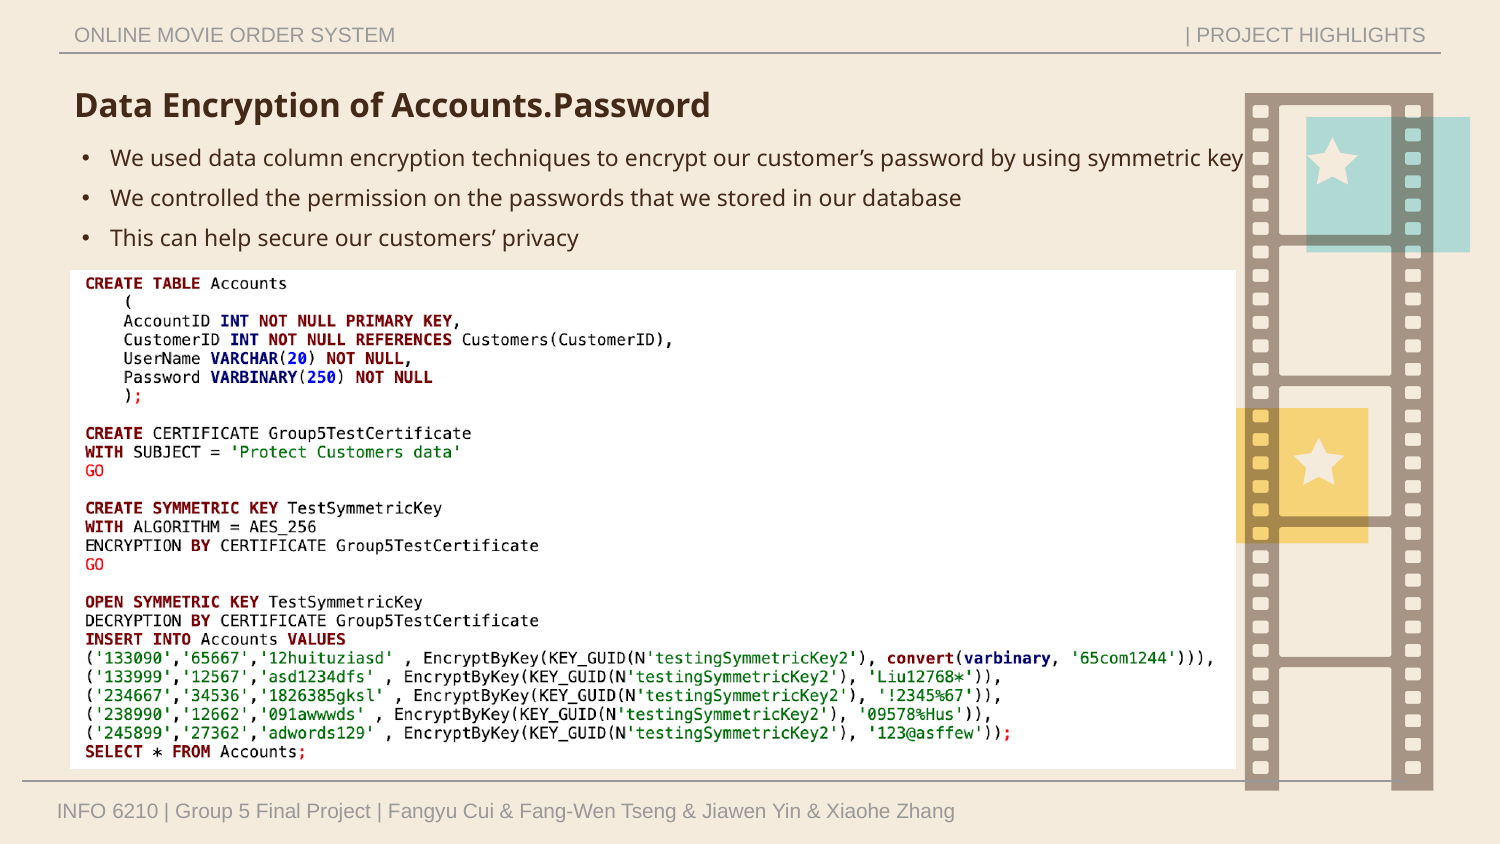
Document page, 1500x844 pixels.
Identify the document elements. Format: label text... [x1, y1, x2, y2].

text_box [1204, 92, 1471, 791]
picture [70, 270, 1236, 769]
subtitle We used data column encryption techniques to encrypt our customer’s password by using symmetric key We controlled the permission on the passwords that we stored in our database This can help secure our customers’ privacy [66, 128, 1199, 273]
text_box INFO 6210 | Group 5 Final Project | Fangyu Cui & Fang-Wen Tseng & Jiawen Yin & Xiaohe Zhang [41, 788, 979, 829]
text_box | PROJECT HIGHLIGHTS [904, 6, 1441, 52]
subtitle Data Encryption of Accounts.Password [59, 62, 797, 139]
text_box ONLINE MOVIE ORDER SYSTEM [59, 6, 554, 52]
